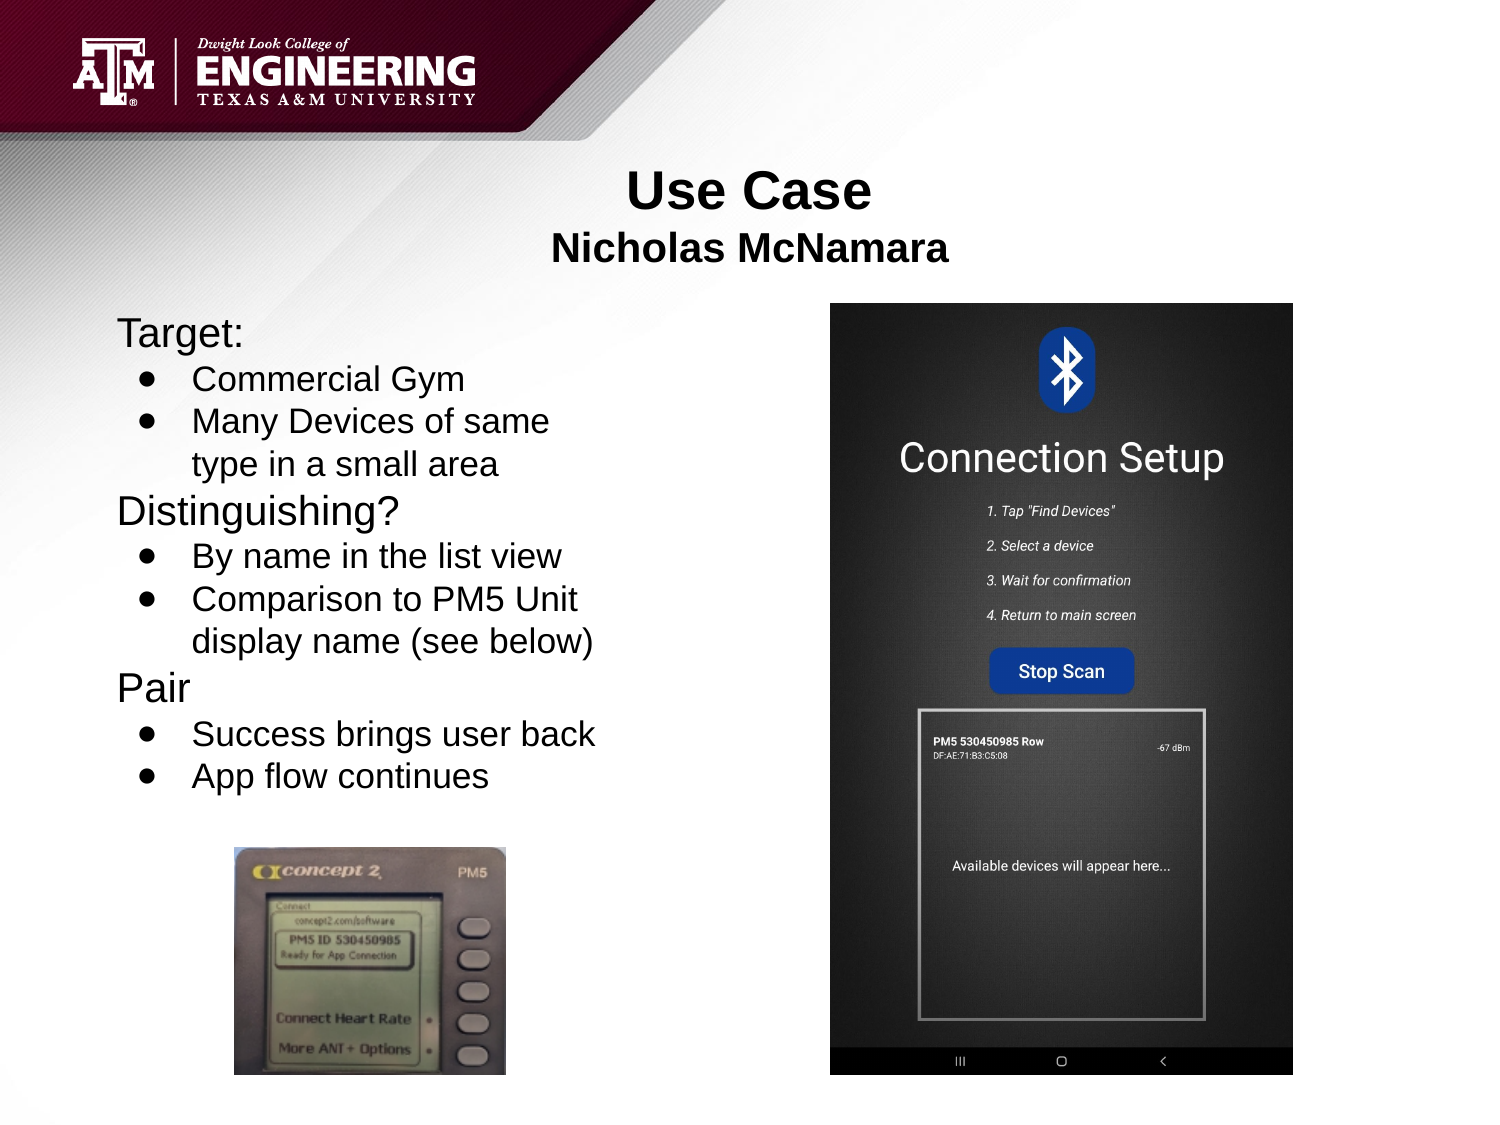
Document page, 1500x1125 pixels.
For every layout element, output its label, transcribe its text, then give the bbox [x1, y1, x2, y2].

text_box Target: Commercial Gym Many Devices of same type in a small area Distinguishing? By name in the list view Comparison to PM5 Unit display name (see below) Pair Success brings user back App flow continues [101, 290, 639, 835]
title Use Case Nicholas McNamara [75, 147, 1425, 279]
picture [0, 0, 1500, 1125]
